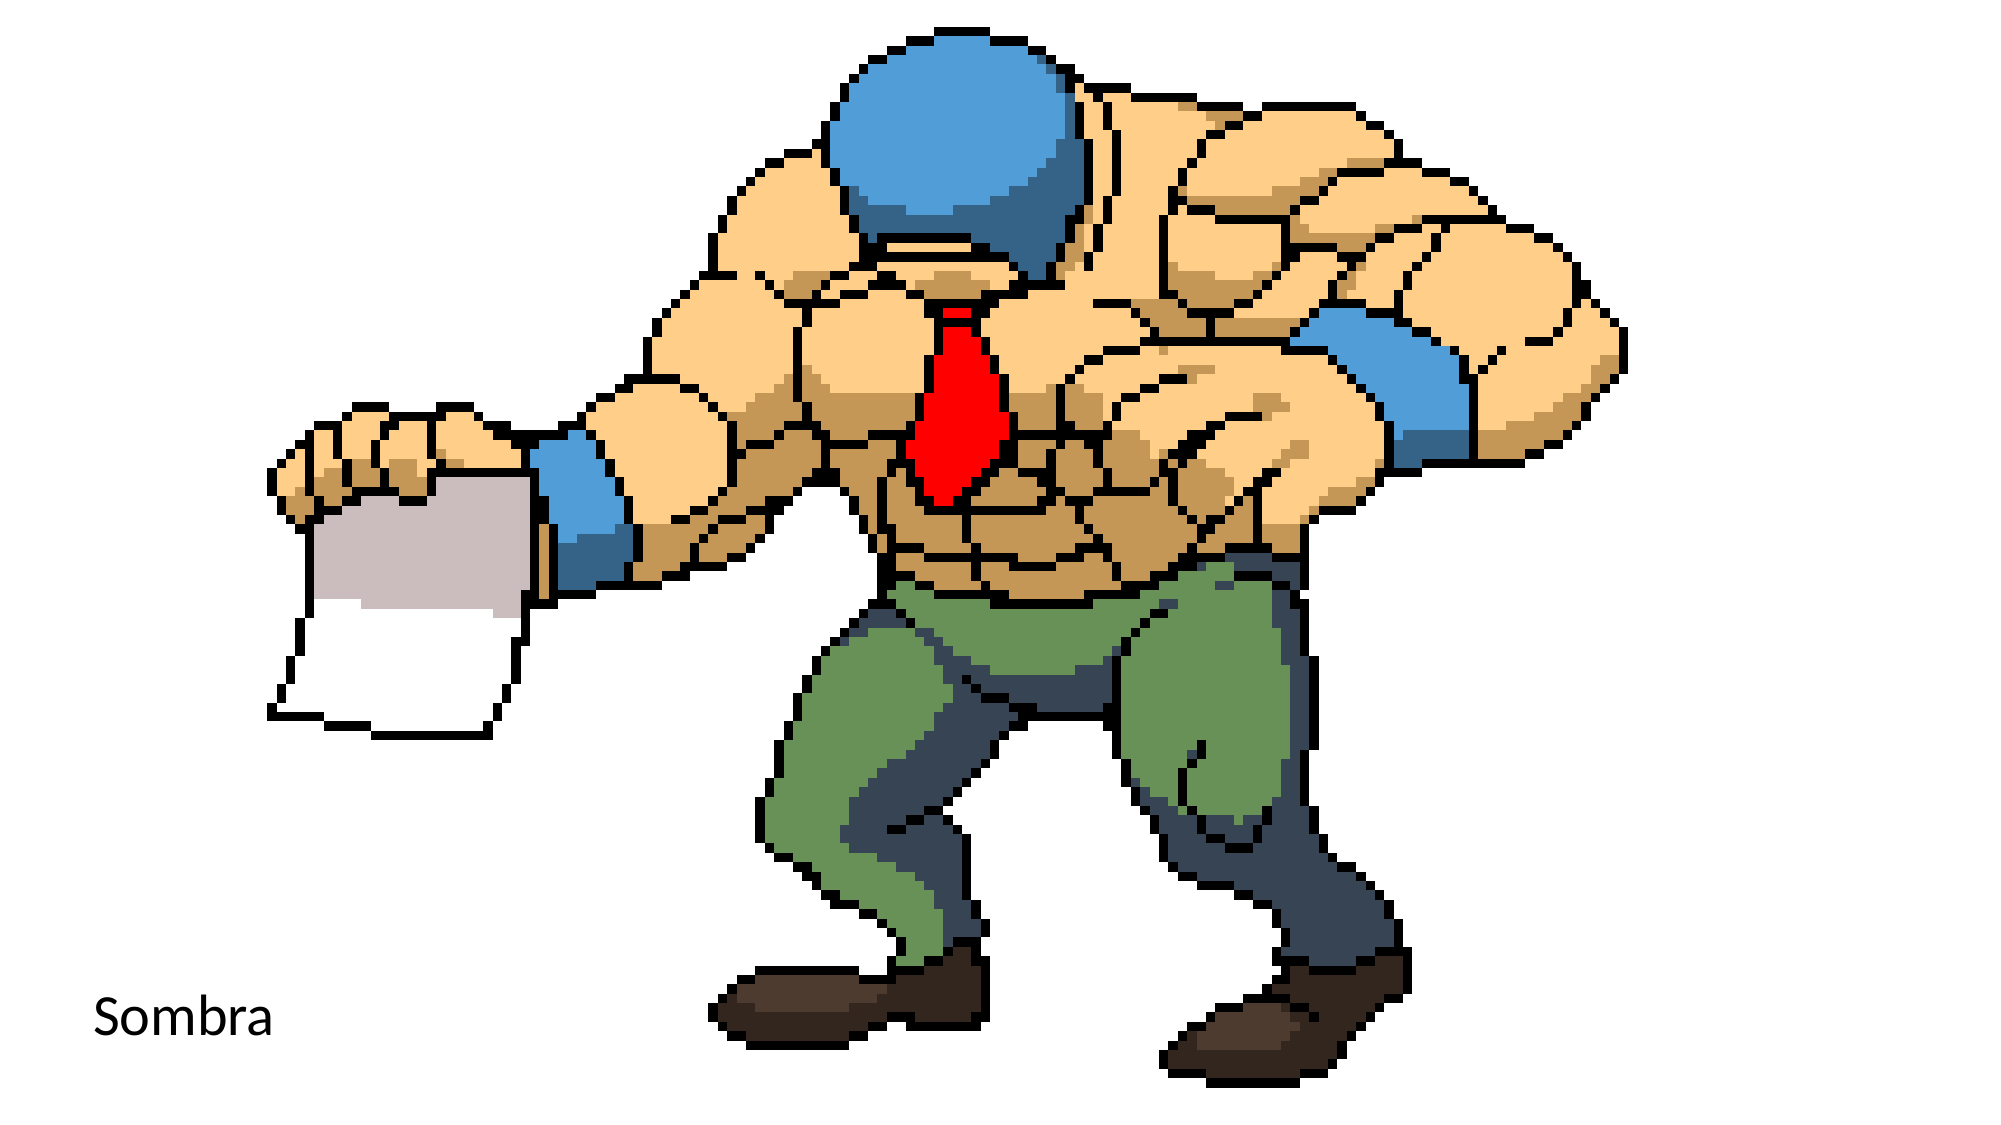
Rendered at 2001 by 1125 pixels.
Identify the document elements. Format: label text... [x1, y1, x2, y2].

picture [249, 0, 1657, 1125]
text_box Sombra [78, 970, 249, 1055]
